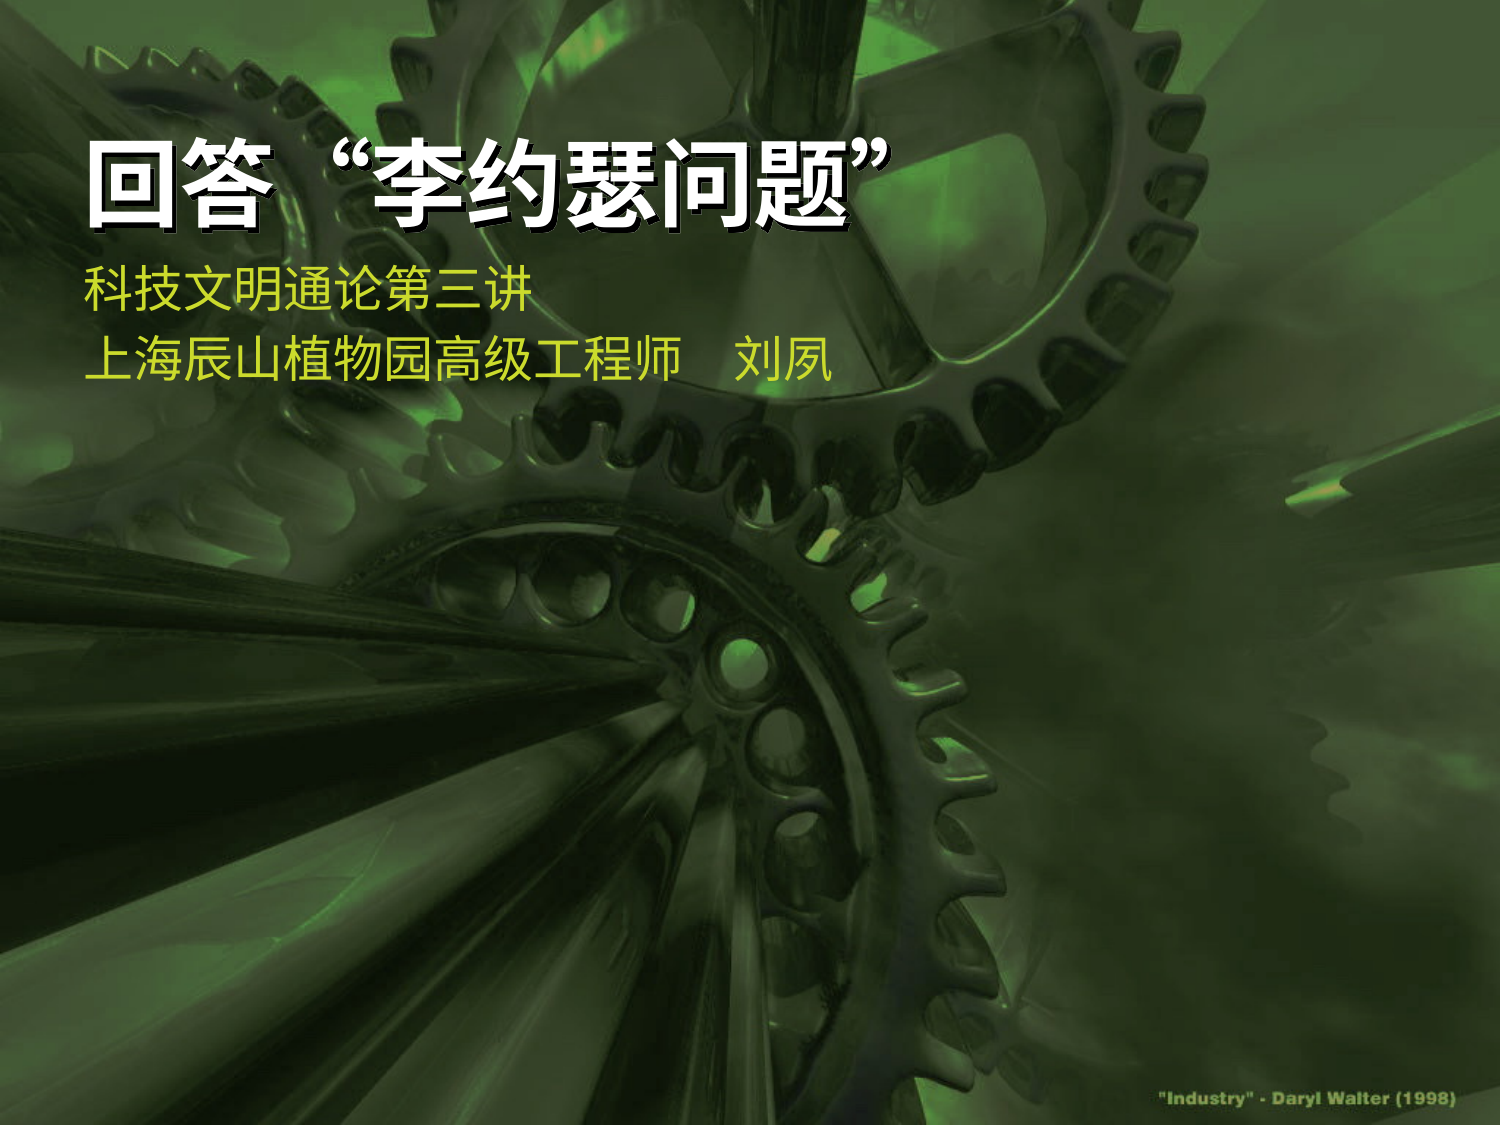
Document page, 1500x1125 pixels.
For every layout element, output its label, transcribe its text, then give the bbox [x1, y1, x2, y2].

subtitle 科技文明通论第三讲 上海辰山植物园高级工程师 刘夙 [68, 249, 1432, 410]
picture [0, 0, 1500, 1125]
title 回答“李约瑟问题” [68, 112, 1432, 249]
